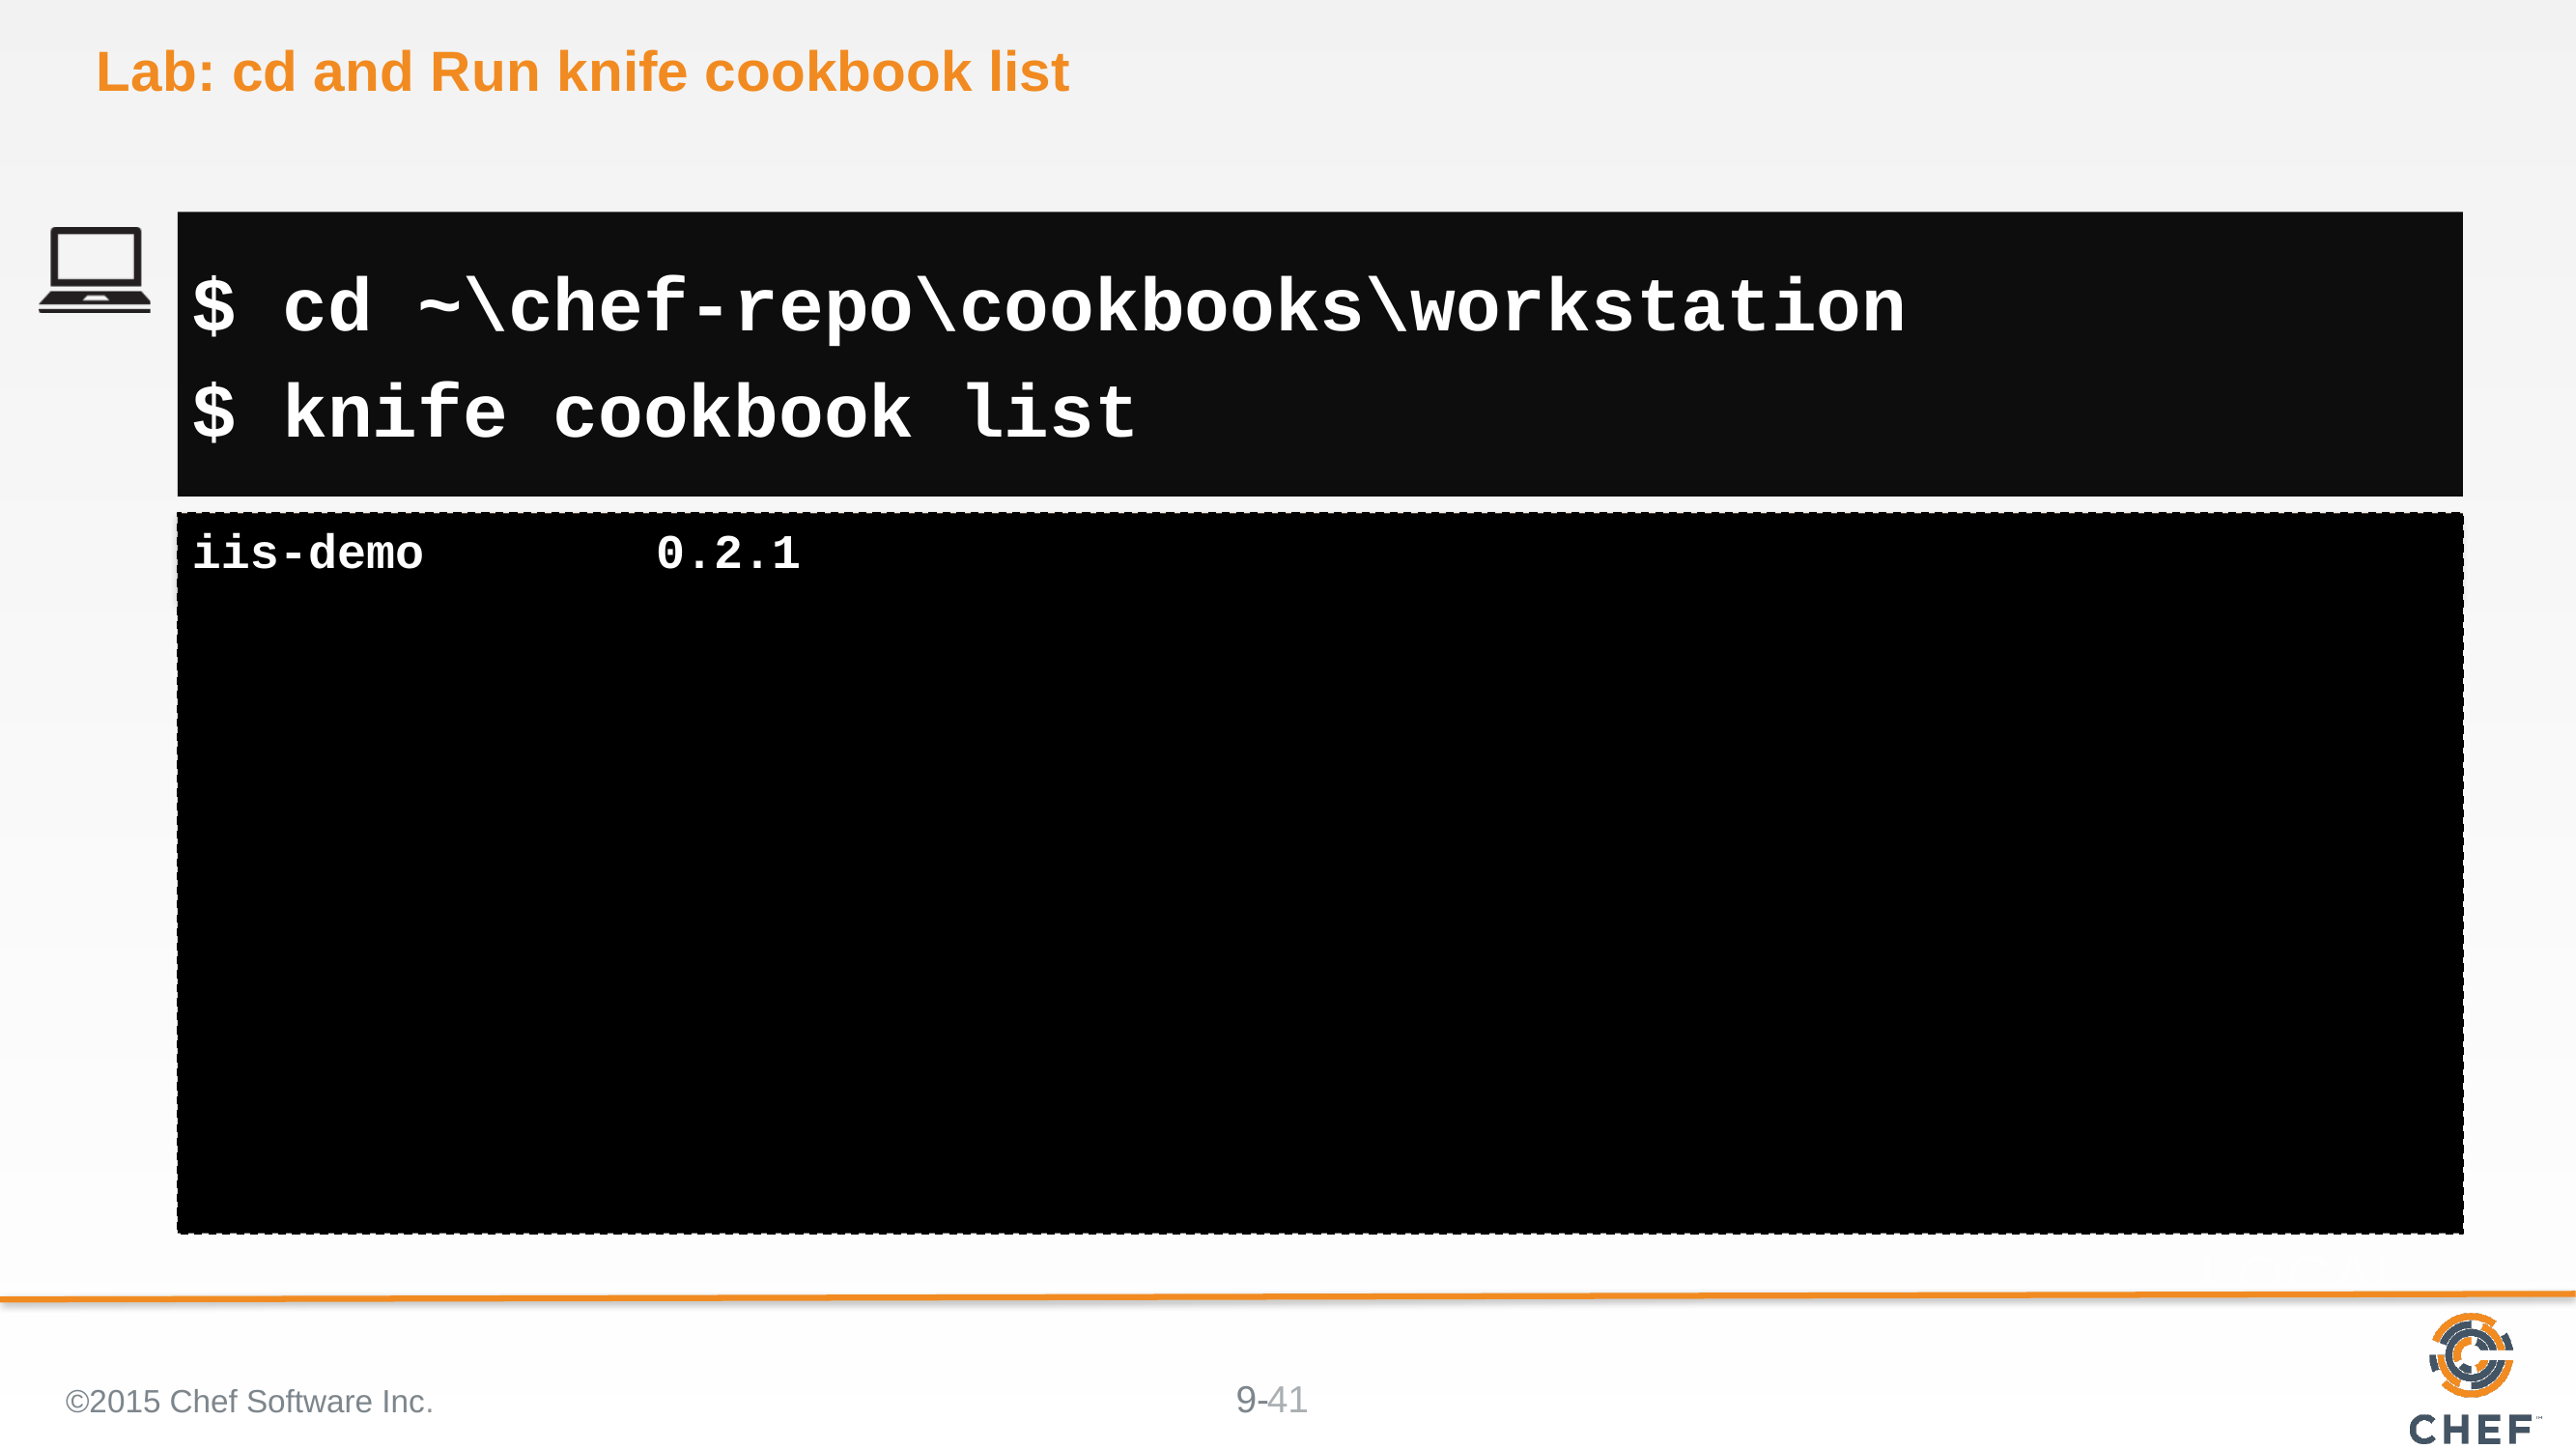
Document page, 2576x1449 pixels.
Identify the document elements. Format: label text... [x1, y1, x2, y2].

footer ©2015 Chef Software Inc. [51, 1359, 952, 1440]
title Lab: cd and Run knife cookbook list [96, 42, 2463, 174]
picture [2399, 1297, 2550, 1449]
list iis-demo 0.2.1 [177, 512, 2464, 1235]
slide_number 41 [998, 1359, 1578, 1437]
list $ cd ~\chef-repo\cookbooks\workstation $ knife cookbook list [177, 212, 2463, 497]
